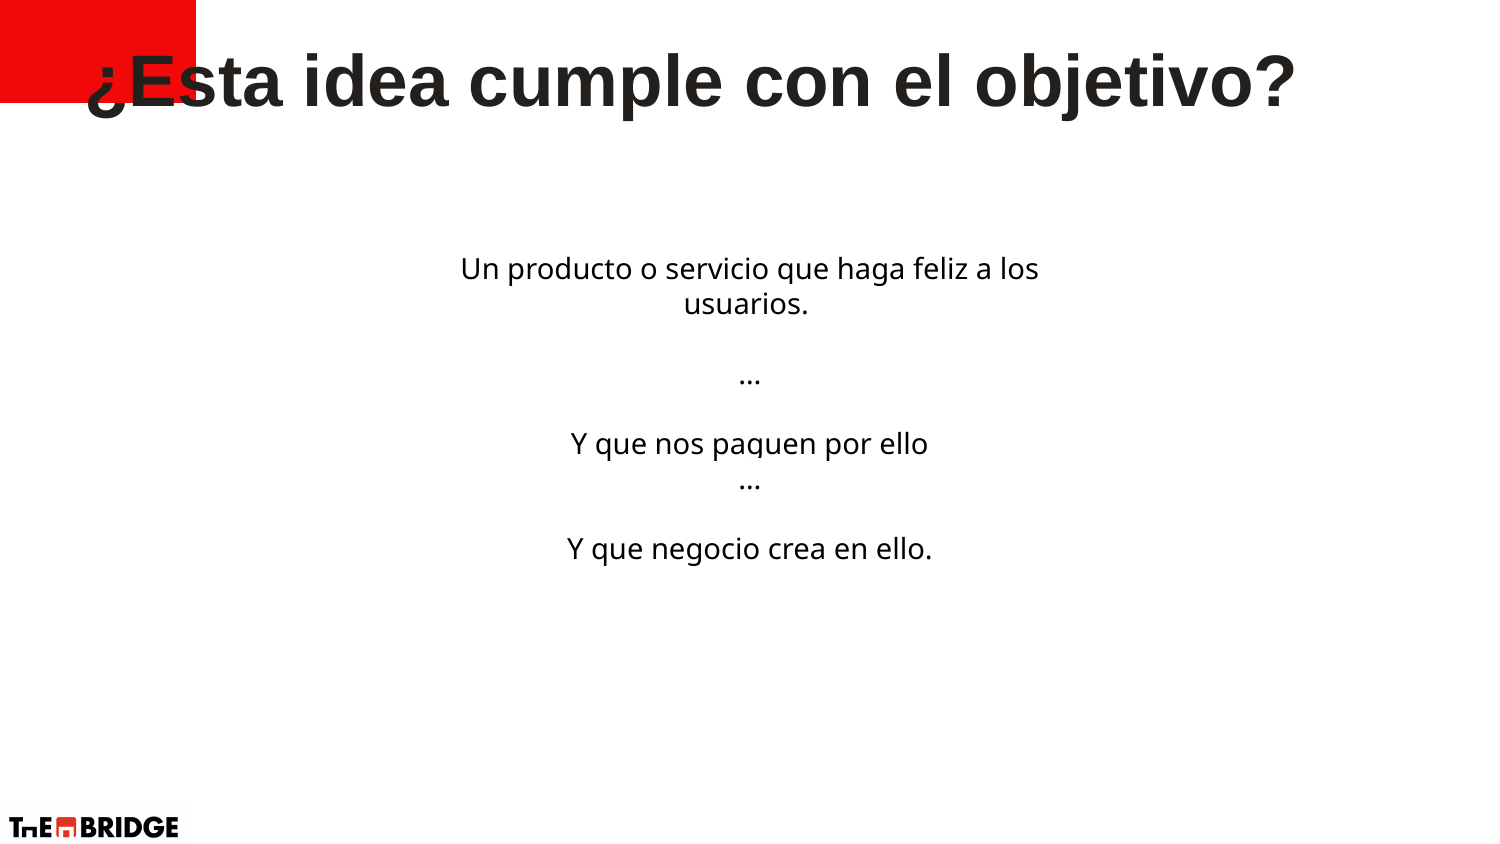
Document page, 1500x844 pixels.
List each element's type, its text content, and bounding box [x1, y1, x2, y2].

picture [0, 801, 188, 844]
text_box Un producto o servicio que haga feliz a los usuarios. … Y que nos paguen por ello … Y que negocio crea en ello. [445, 250, 1055, 565]
text_box [0, 0, 196, 103]
text_box ¿Esta idea cumple con el objetivo? [84, 16, 1472, 103]
